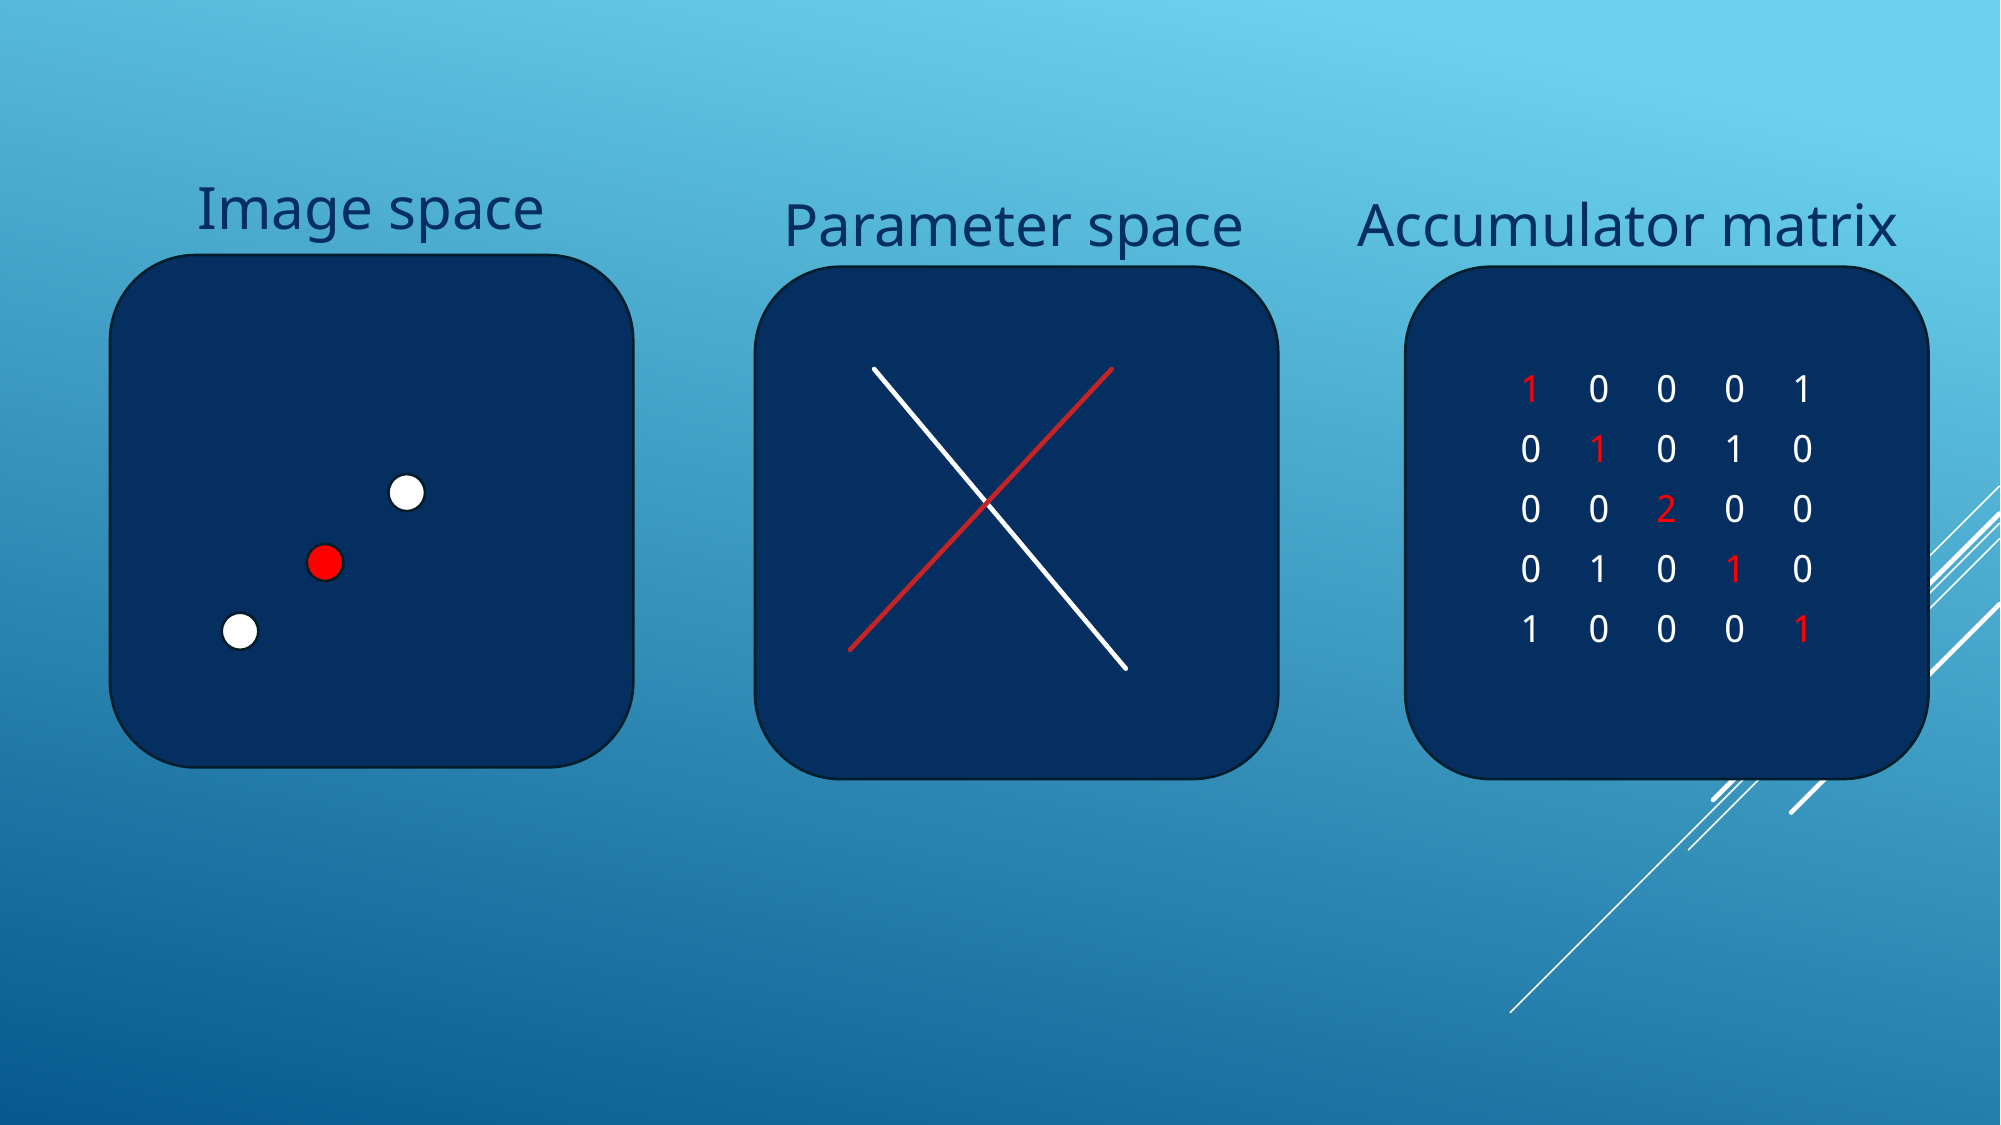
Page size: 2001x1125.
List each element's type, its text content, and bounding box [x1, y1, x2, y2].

table_cell 1 [1701, 421, 1769, 481]
table_cell 1 [1497, 601, 1565, 661]
text_box [305, 542, 345, 583]
table_cell 0 [1565, 481, 1633, 541]
table_cell 0 [1497, 541, 1565, 601]
text_box Image space [182, 163, 561, 249]
text_box Parameter space [768, 180, 1260, 266]
table_cell 1 [1701, 541, 1769, 601]
table_cell 2 [1633, 481, 1701, 541]
table_header 1 [1769, 361, 1837, 421]
text_box [1403, 266, 1930, 781]
table_cell 1 [1769, 601, 1837, 661]
table_header 0 [1701, 361, 1769, 421]
table_cell 0 [1633, 601, 1701, 661]
text_box [108, 253, 635, 769]
table_cell 0 [1701, 601, 1769, 661]
table_cell 0 [1497, 421, 1565, 481]
table_cell 1 [1565, 541, 1633, 601]
table_cell 0 [1769, 421, 1837, 481]
table_header 0 [1633, 361, 1701, 421]
table_header 0 [1565, 361, 1633, 421]
text_box [753, 266, 1280, 781]
text_box [387, 472, 427, 513]
table_header 1 [1497, 361, 1565, 421]
text_box Accumulator matrix [1342, 180, 1914, 266]
table_cell 0 [1497, 481, 1565, 541]
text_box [849, 368, 1112, 651]
table_cell 0 [1633, 421, 1701, 481]
table_cell 0 [1701, 481, 1769, 541]
table_cell 0 [1769, 541, 1837, 601]
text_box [873, 368, 1127, 669]
table_cell 0 [1769, 481, 1837, 541]
table_cell 1 [1565, 421, 1633, 481]
table_cell 0 [1633, 541, 1701, 601]
table_cell 0 [1565, 601, 1633, 661]
text_box [220, 611, 260, 652]
